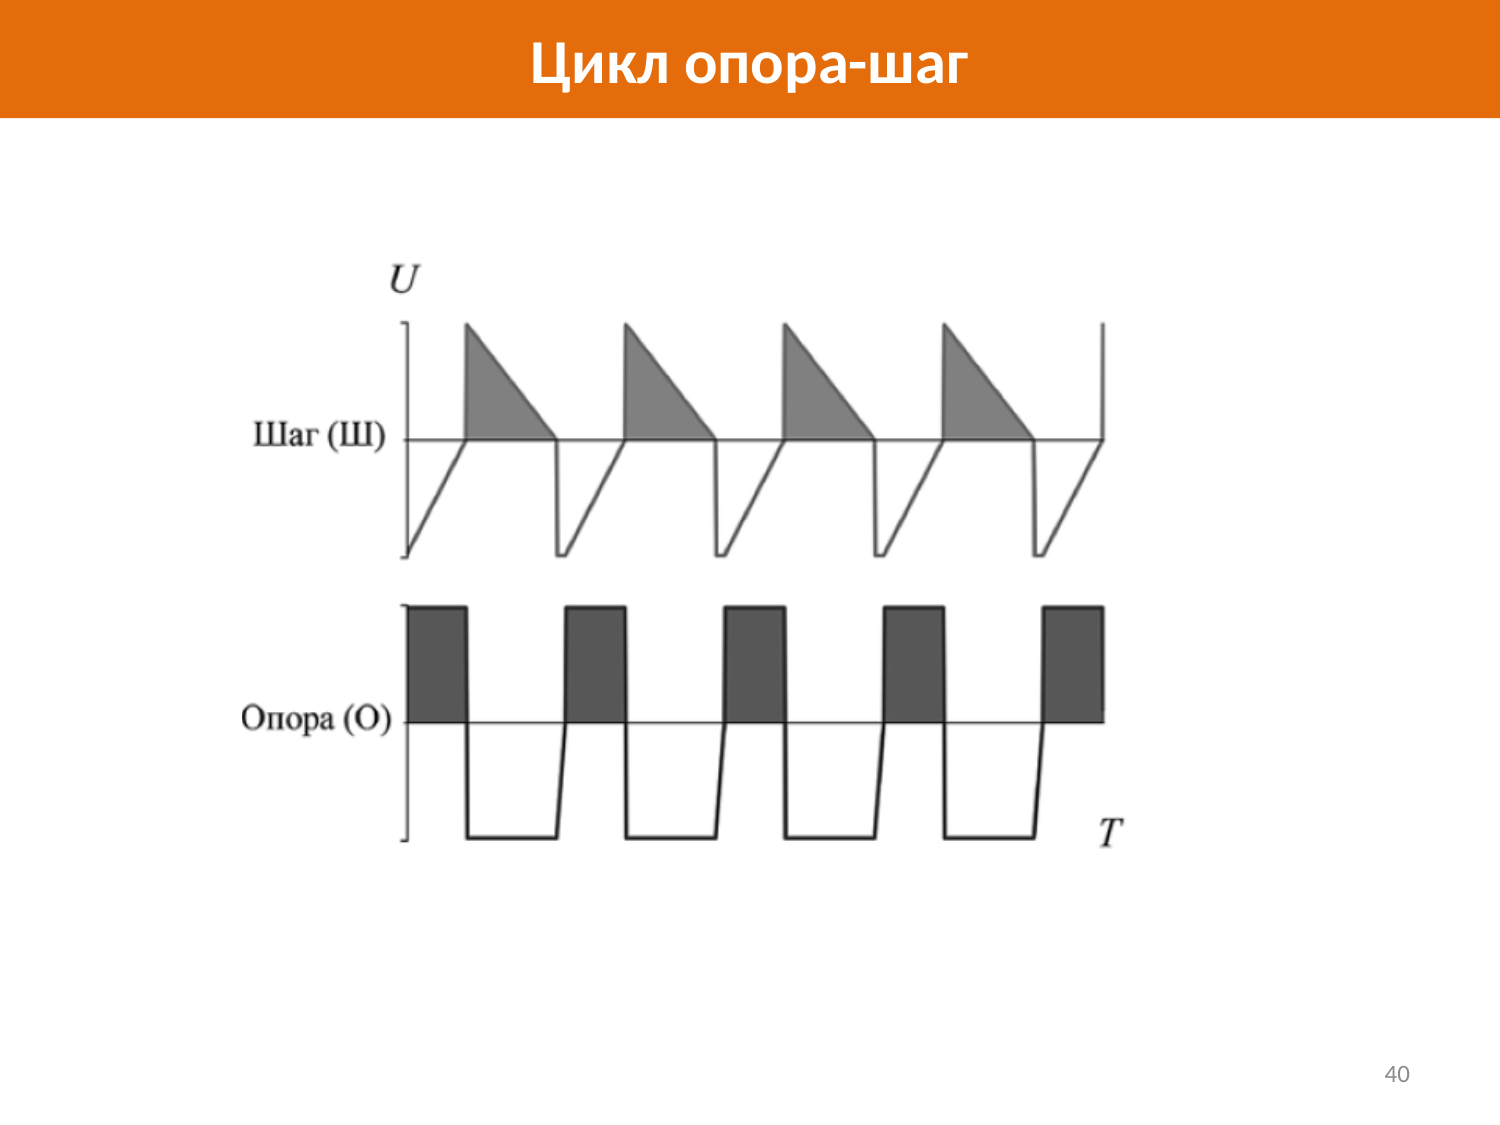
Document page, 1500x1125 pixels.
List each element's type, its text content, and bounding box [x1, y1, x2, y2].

title Цикл опора-шаг [0, 0, 1500, 119]
picture [241, 243, 1136, 866]
slide_number 40 [1074, 1042, 1425, 1103]
